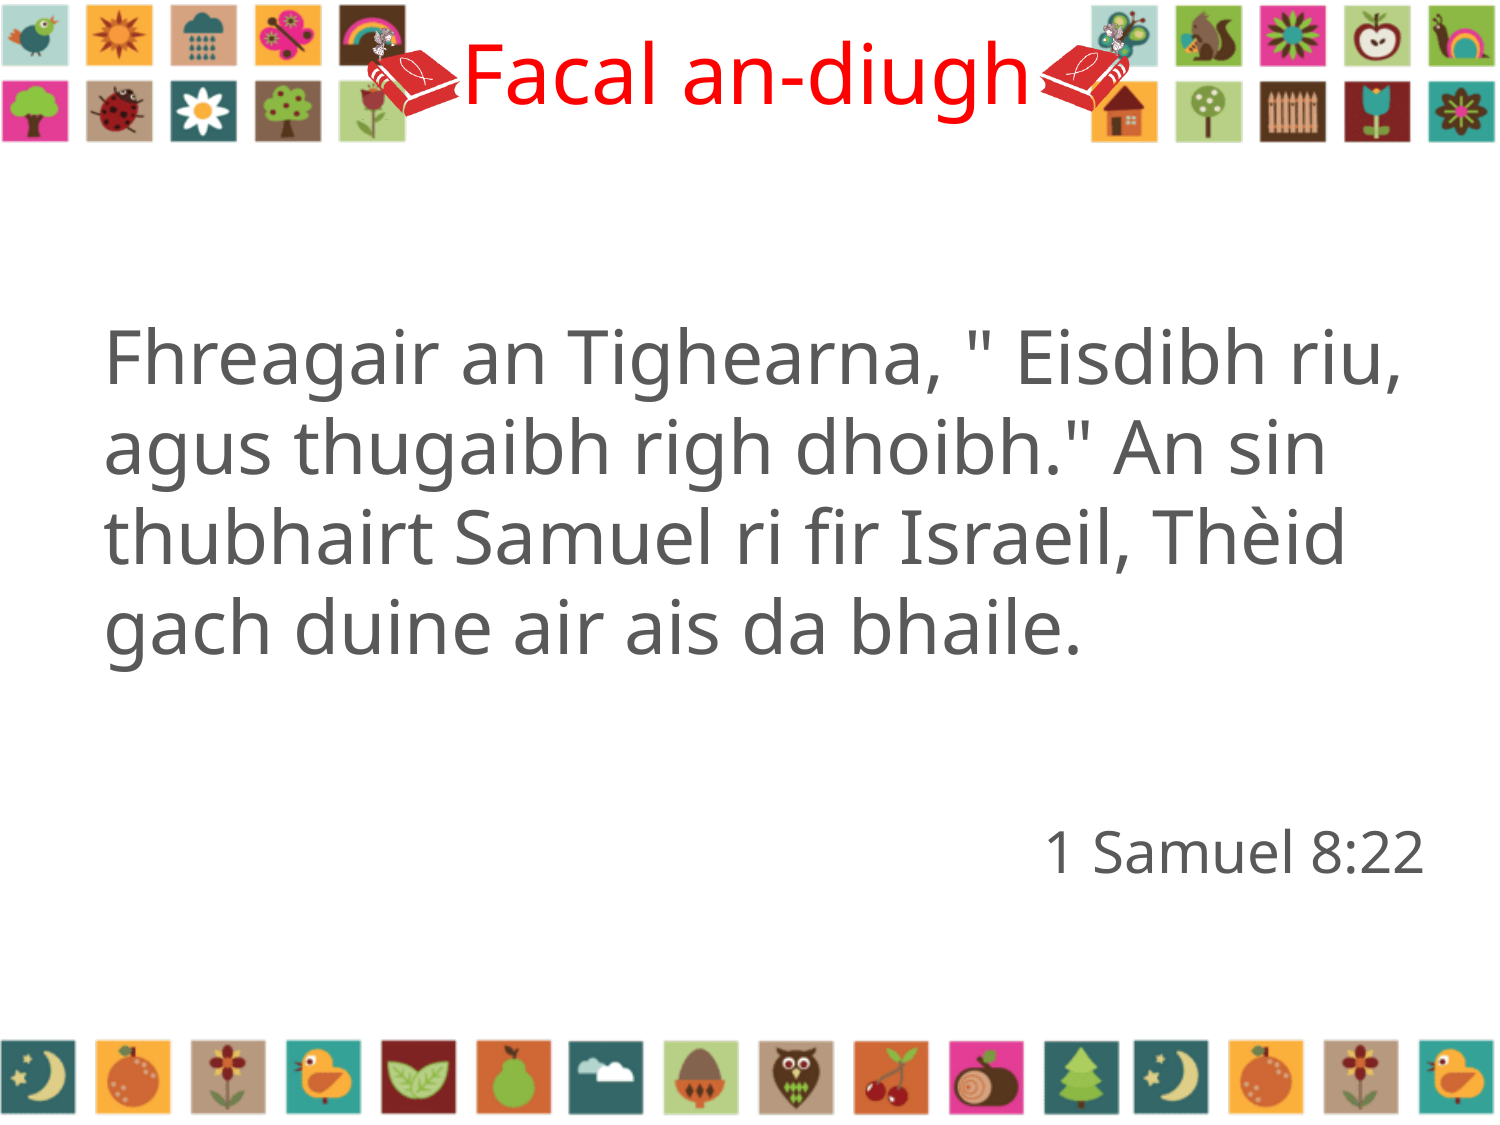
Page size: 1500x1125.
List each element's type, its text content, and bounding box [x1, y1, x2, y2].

text_box Fhreagair an Tighearna, " Eisdibh riu, agus thugaibh righ dhoibh." An sin thubhairt Samuel ri fir Israeil, Thèid gach duine air ais da bhaile. [88, 302, 1436, 678]
picture [0, 3, 492, 150]
text_box Facal an-diugh [425, 13, 1078, 129]
text_box 1 Samuel 8:22 [808, 807, 1441, 893]
picture [1008, 3, 1500, 150]
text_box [0, 1028, 1500, 1118]
